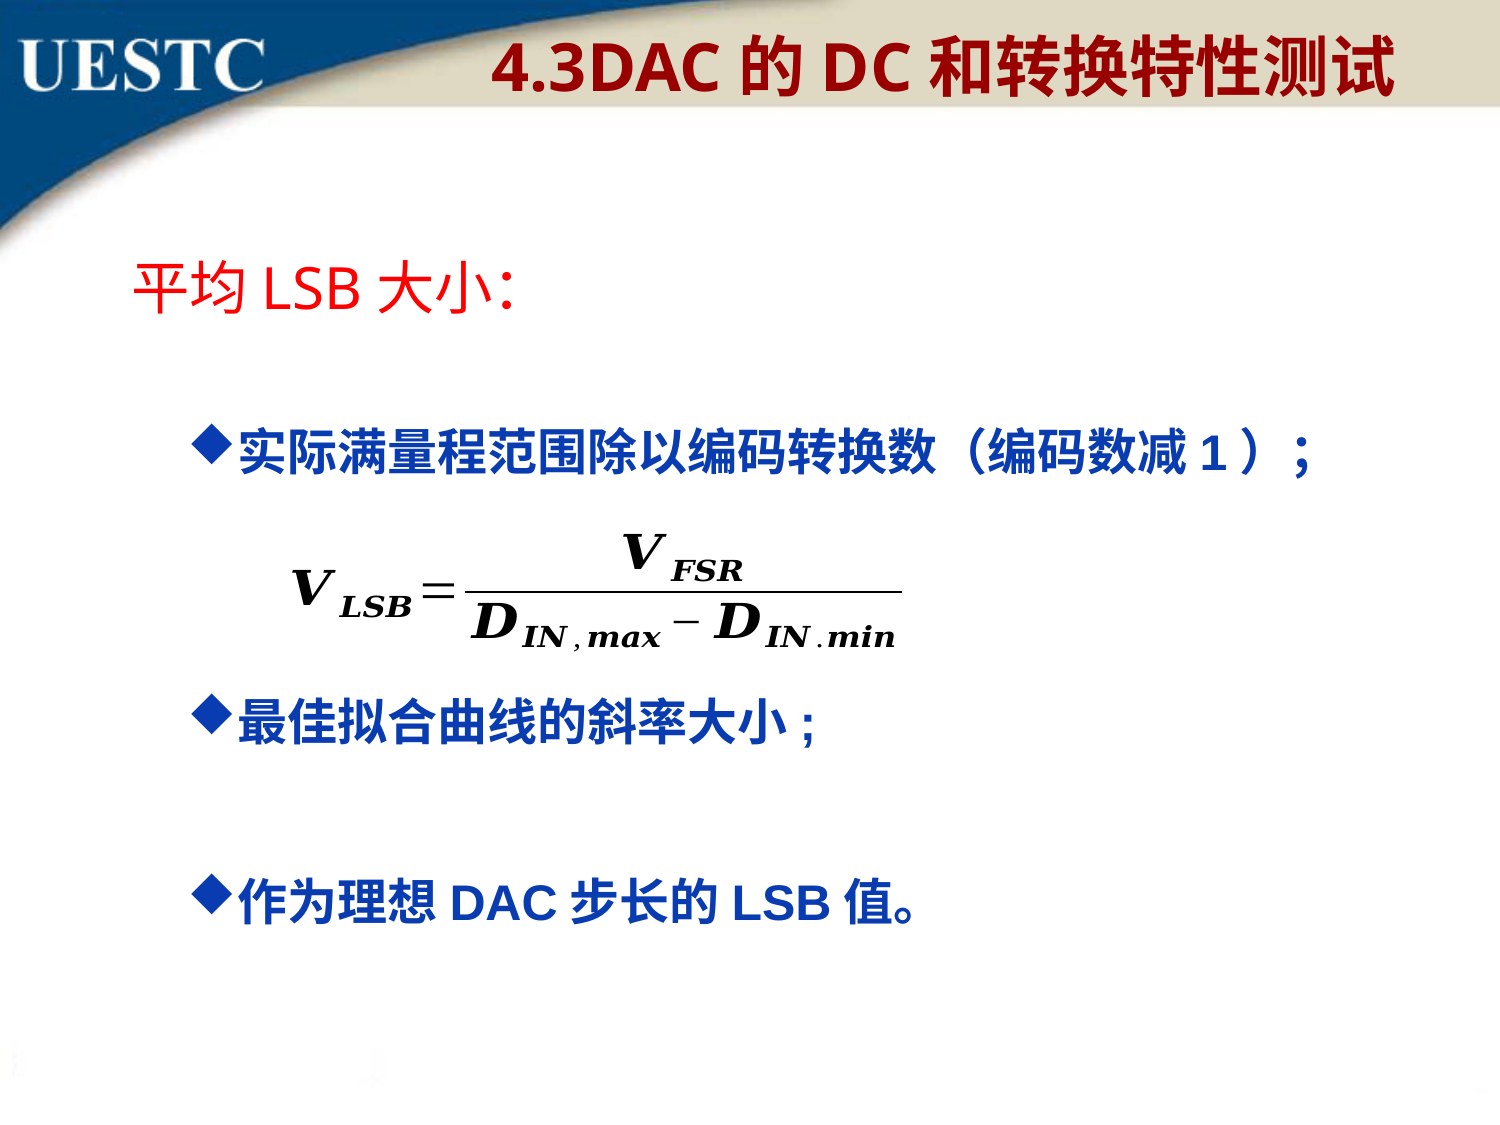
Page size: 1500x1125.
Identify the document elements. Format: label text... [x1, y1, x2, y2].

text_box 4.3DAC的DC和转换特性测试 [444, 0, 1444, 140]
text_box 平均LSB大小： 实际满量程范围除以编码转换数（编码数减1）； 最佳拟合曲线的斜率大小; 作为理想DAC步长的LSB值。 [116, 243, 1384, 939]
picture [0, 0, 1500, 1125]
